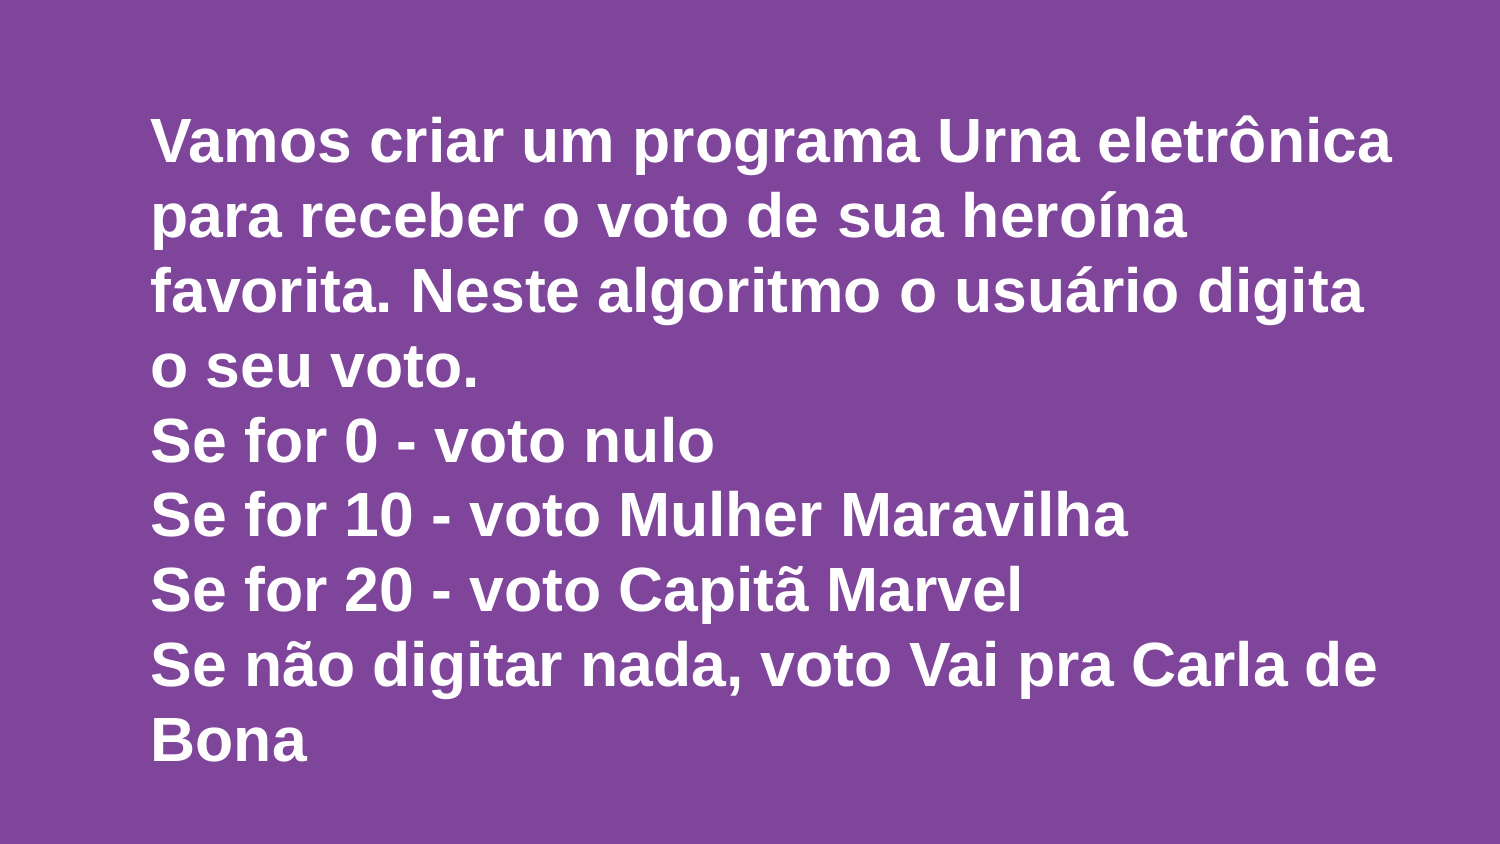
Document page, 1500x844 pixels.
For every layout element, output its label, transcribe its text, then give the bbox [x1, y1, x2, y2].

text_box Vamos criar um programa Urna eletrônica para receber o voto de sua heroína favorita. Neste algoritmo o usuário digita o seu voto. Se for 0 - voto nulo Se for 10 - voto Mulher Maravilha Se for 20 - voto Capitã Marvel Se não digitar nada, voto Vai pra Carla de Bona [60, 84, 1426, 775]
